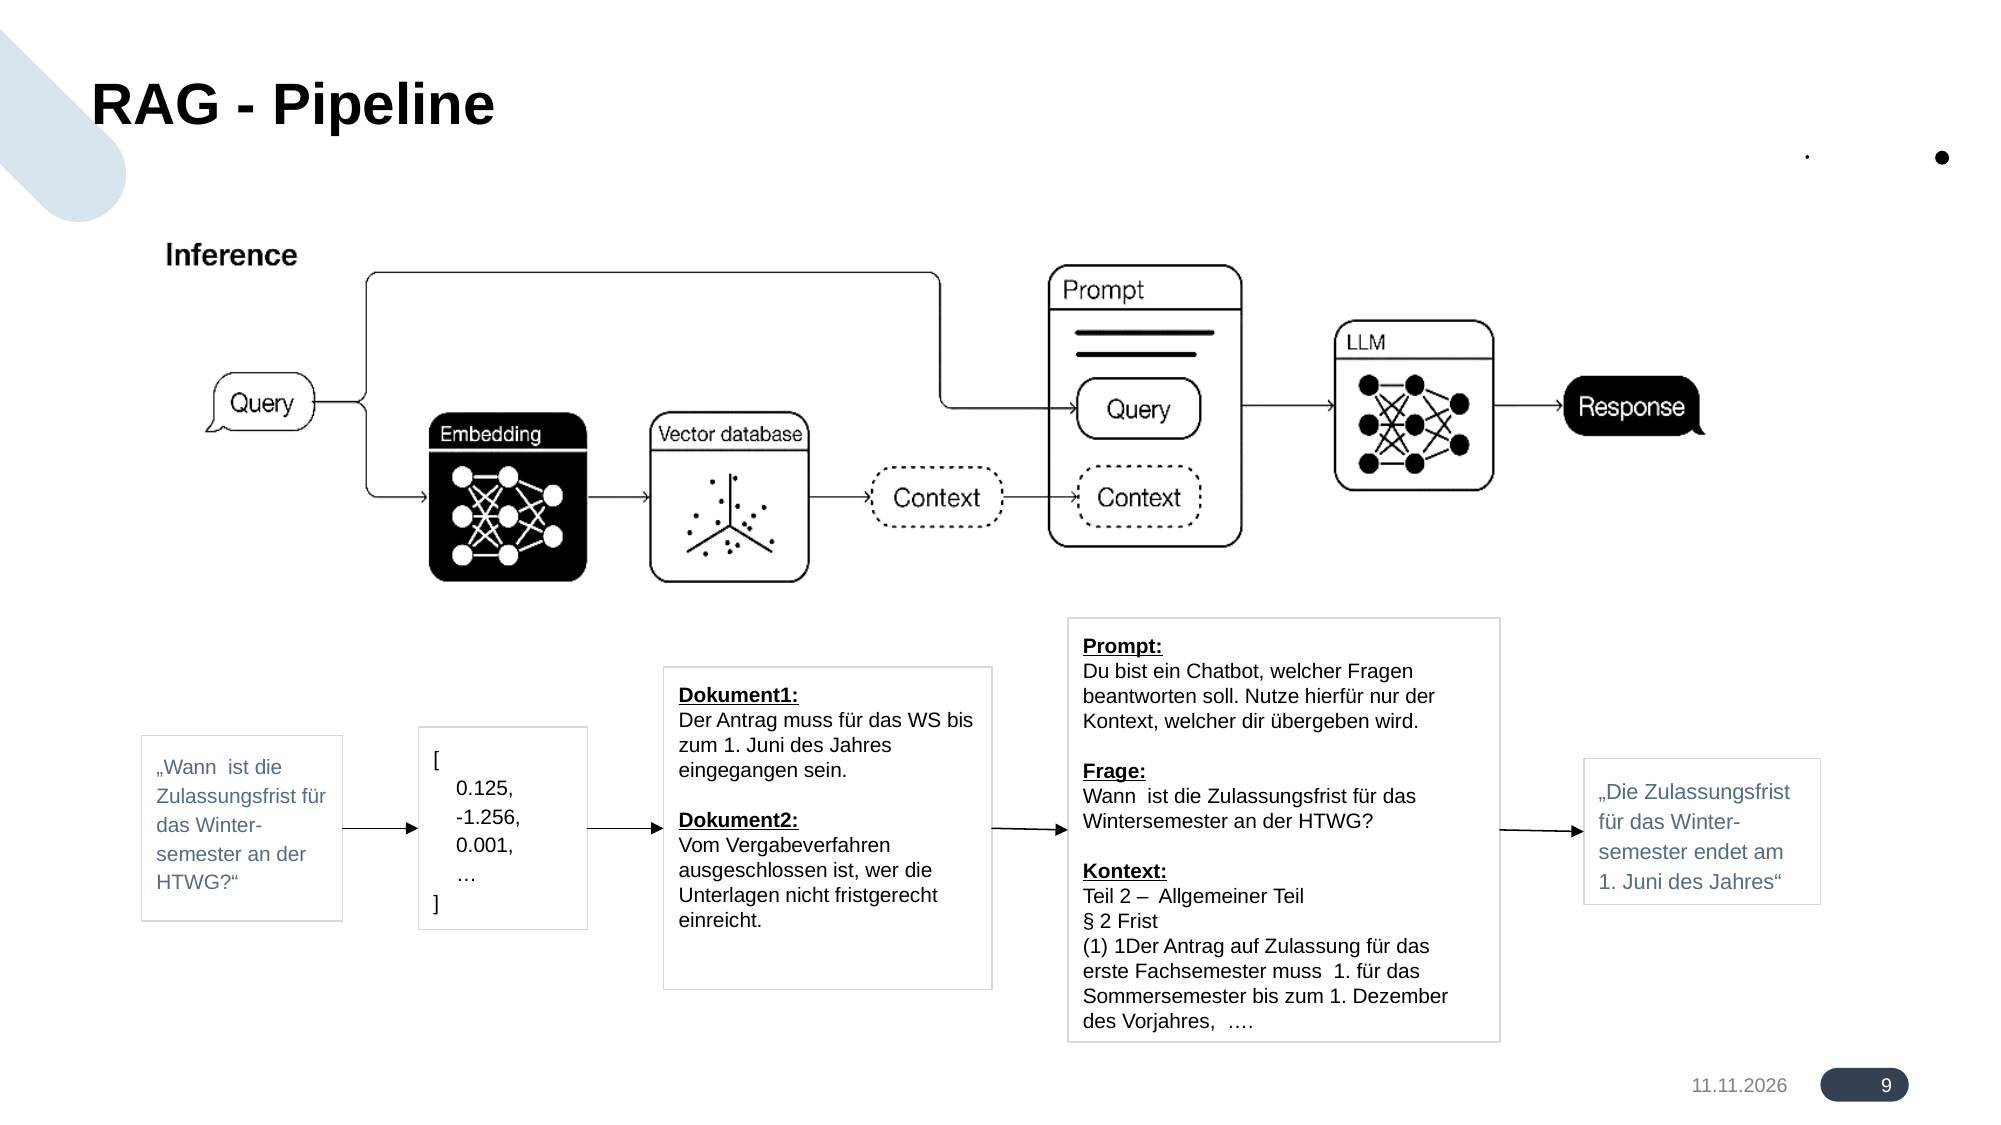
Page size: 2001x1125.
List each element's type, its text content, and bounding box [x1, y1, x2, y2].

text_box [ 0.125, -1.256, 0.001, … ] [418, 727, 588, 930]
text_box Prompt: Du bist ein Chatbot, welcher Fragen beantworten soll. Nutze hierfür nur der Kontext, welcher dir übergeben wird. Frage: Wann ist die Zulassungsfrist für das Wintersemester an der HTWG? Kontext: Teil 2 – Allgemeiner Teil § 2 Frist (1) 1Der Antrag auf Zulassung für das erste Fachsemester muss 1. für das Sommersemester bis zum 1. Dezember des Vorjahres, …. [1067, 679, 1500, 1042]
text_box „Wann ist die Zulassungsfrist für das Winter-semester an der HTWG?“ [141, 735, 343, 922]
picture [129, 178, 1770, 668]
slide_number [1691, 1072, 1791, 1097]
text_box Dokument1: Der Antrag muss für das WS bis zum 1. Juni des Jahres eingegangen sein. Dokument2: Vom Vergabeverfahren ausgeschlossen ist, wer die Unterlagen nicht fristgerecht einreicht. [663, 679, 993, 990]
slide_number 9 [1820, 1067, 1909, 1102]
title RAG - Pipeline [91, 66, 1909, 138]
text_box „Die Zulassungsfrist für das Winter-semester endet am 1. Juni des Jahres“ [1583, 758, 1821, 905]
